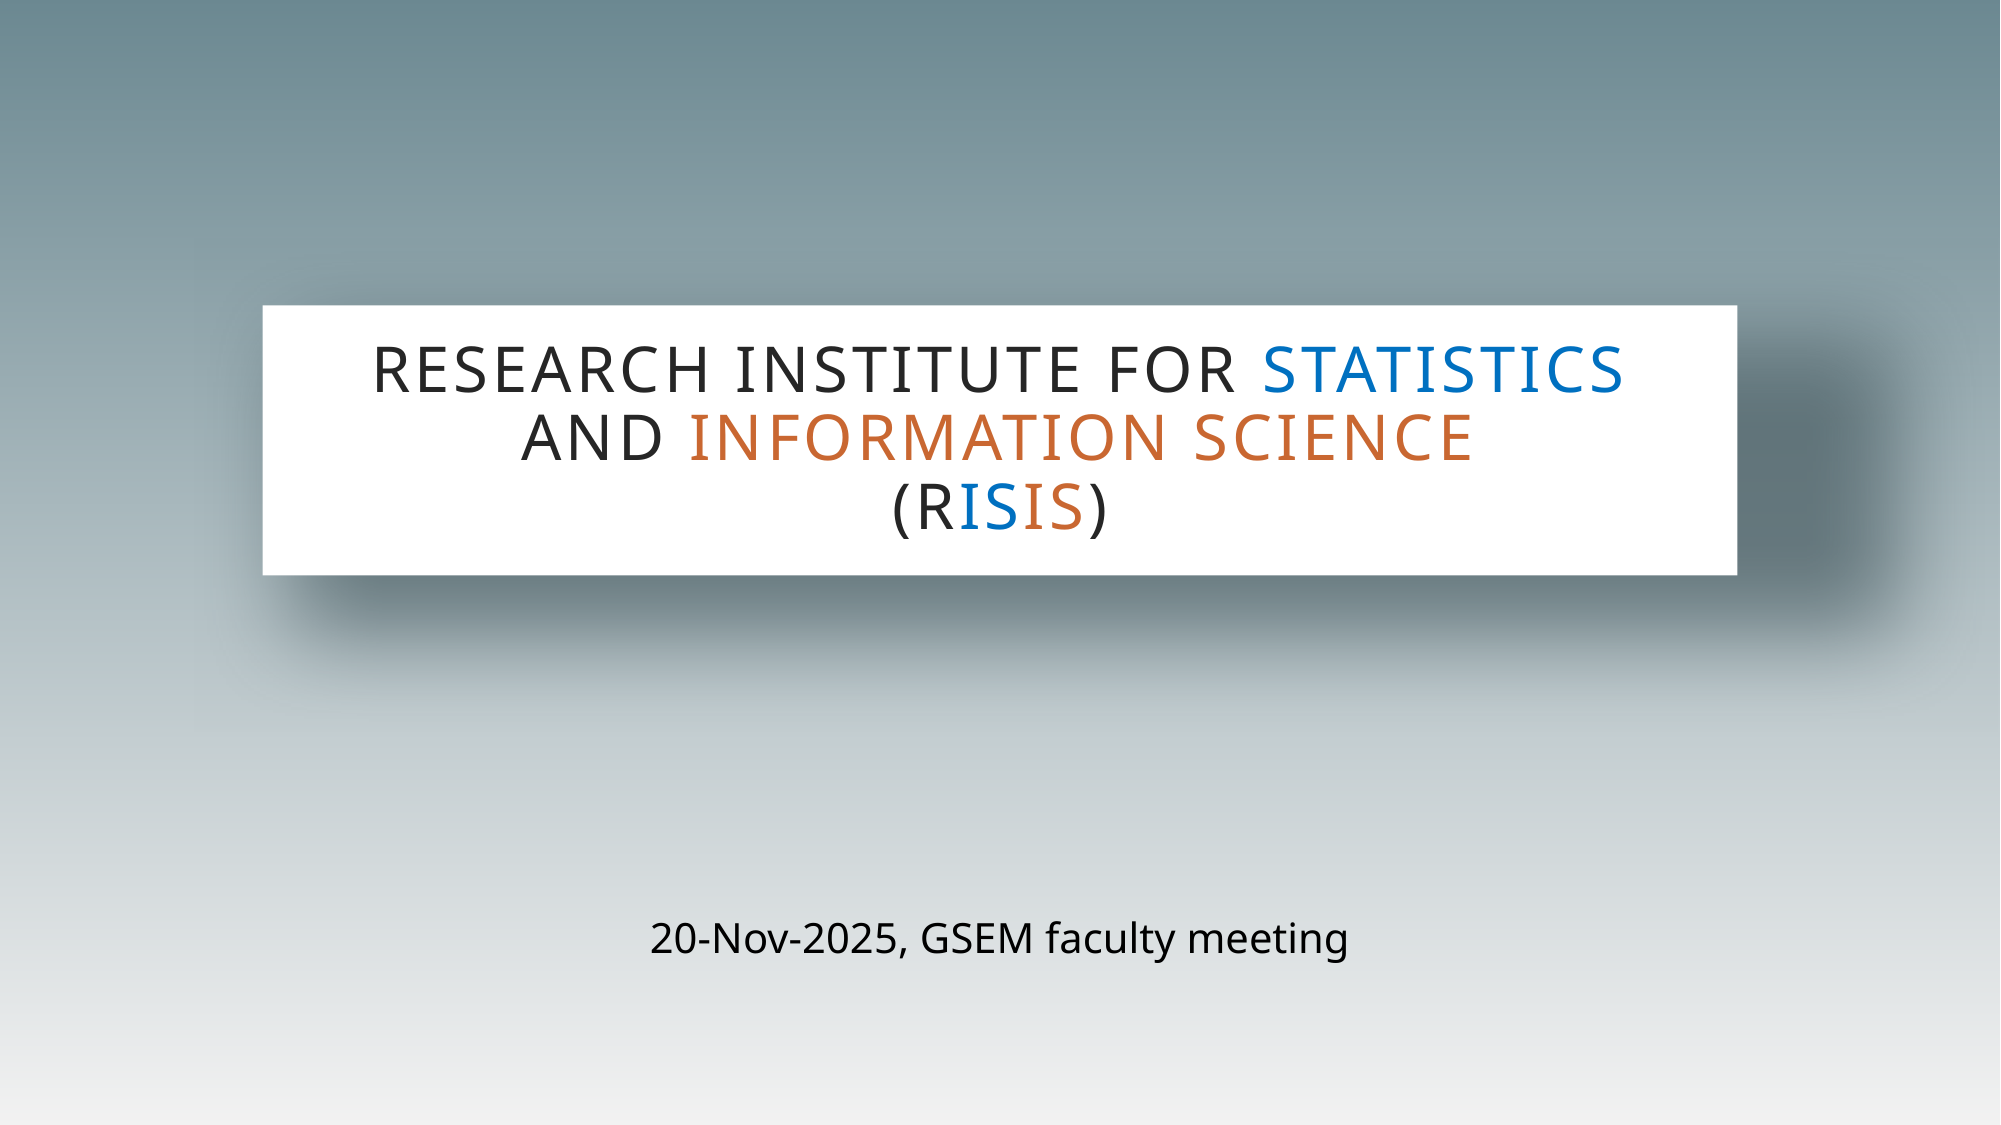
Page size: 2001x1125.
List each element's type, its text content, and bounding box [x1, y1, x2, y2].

title Research institute for statistics and information science (RISIS) [259, 302, 1741, 579]
subtitle 20-Nov-2025, GSEM faculty meeting [442, 904, 1558, 1108]
